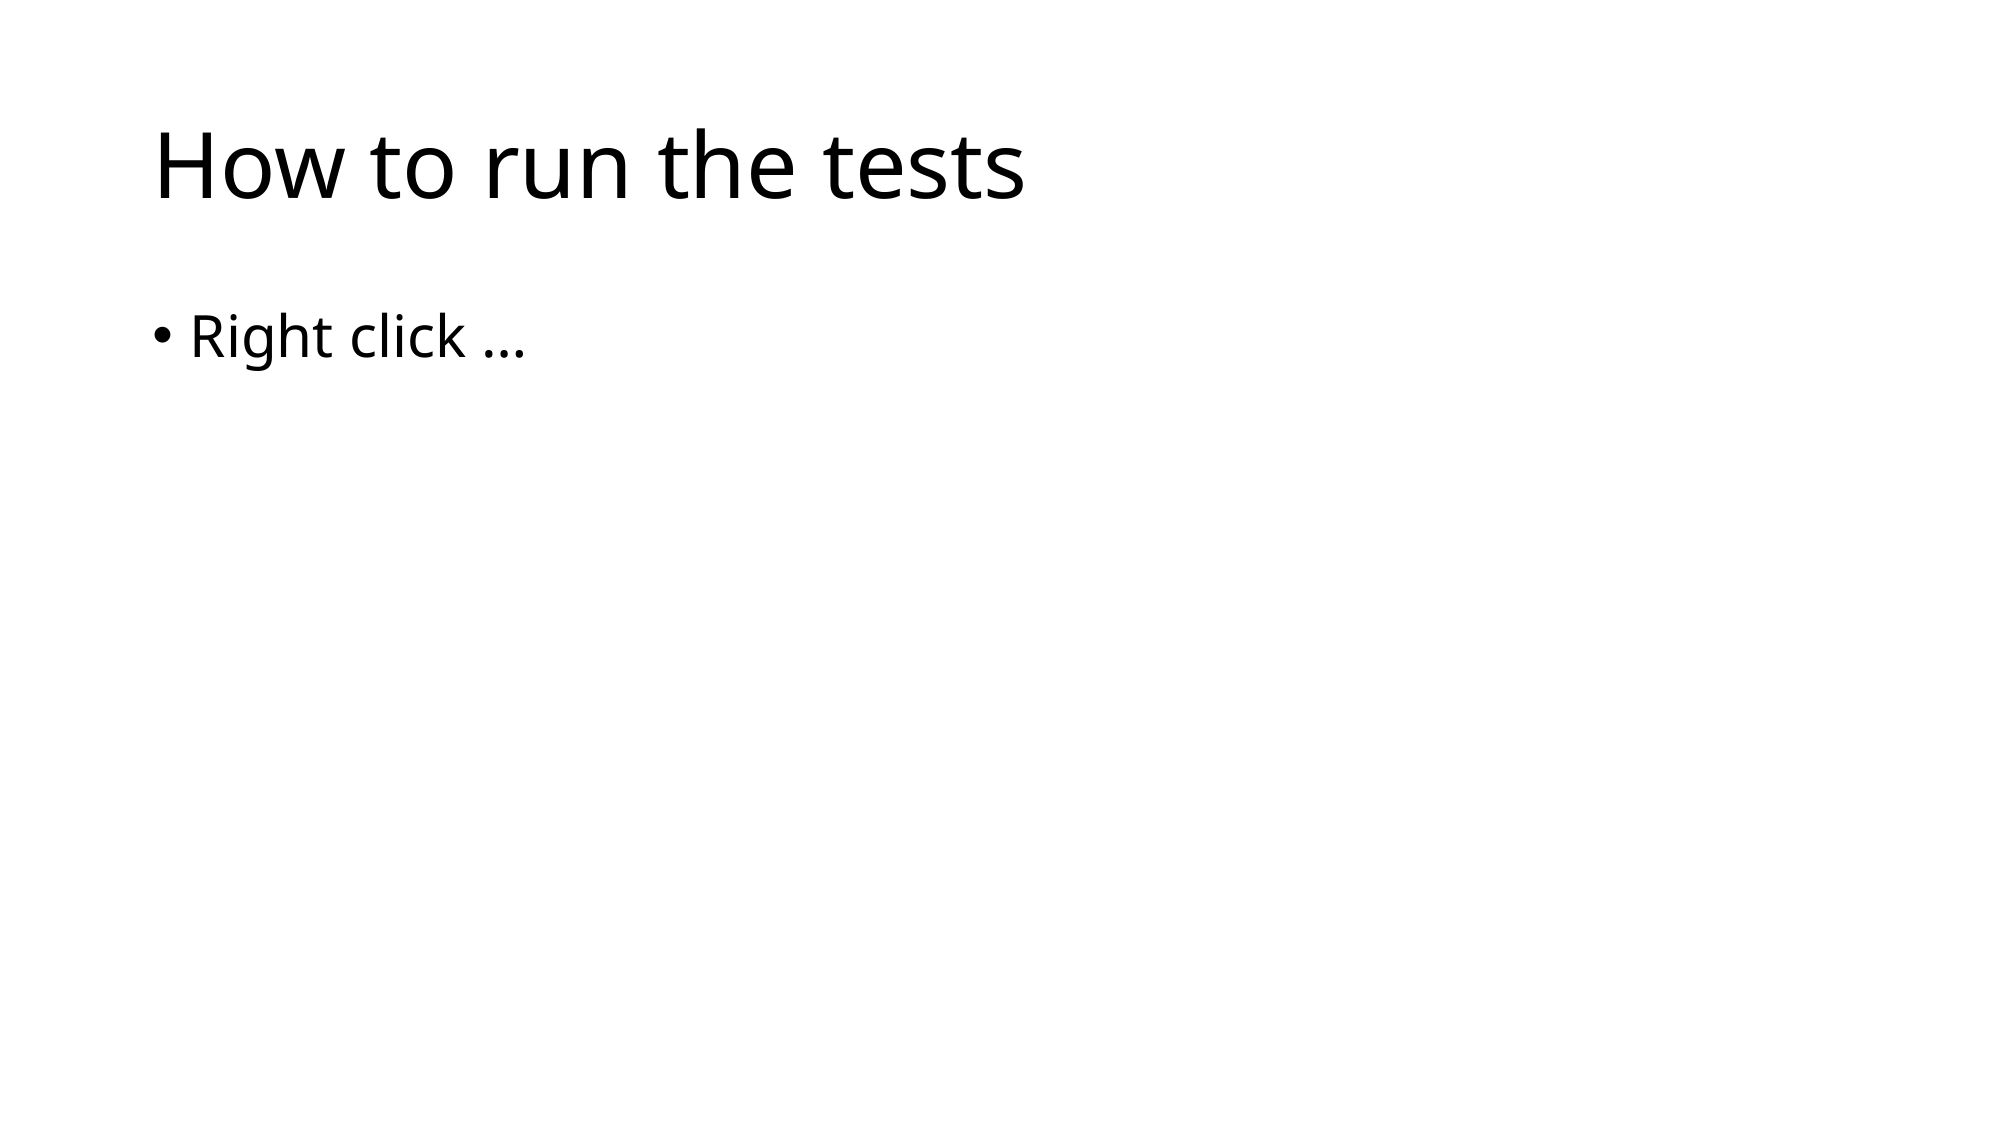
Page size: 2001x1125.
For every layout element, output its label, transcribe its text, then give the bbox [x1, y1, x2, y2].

list Right click … [137, 299, 1863, 1014]
title How to run the tests [137, 59, 1863, 278]
